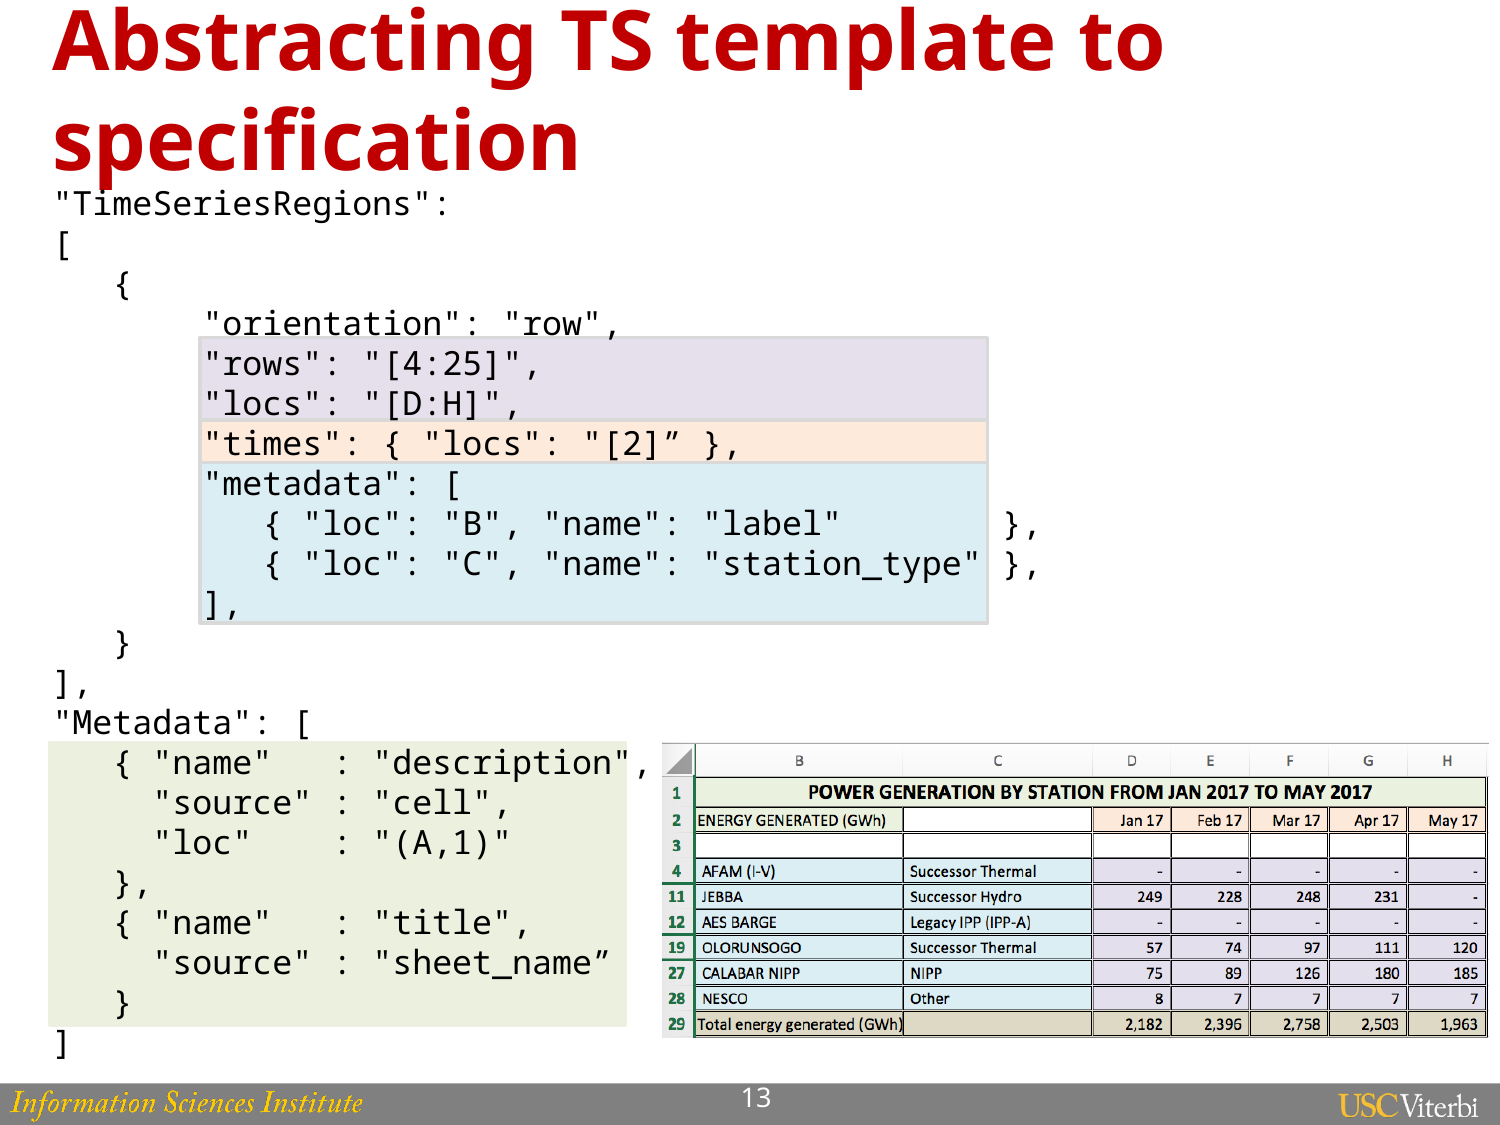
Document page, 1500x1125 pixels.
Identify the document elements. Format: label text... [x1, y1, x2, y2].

title Abstracting TS template to specification [37, 0, 1495, 175]
list "TimeSeriesRegions": [ { "orientation": "row", "rows": "[4:25]", "locs": "[D:H]", "times": { "locs": "[2]” }, "metadata": [ { "loc": "B", "name": "label" }, { "loc": "C", "name": "station_type" }, ], } ], "Metadata": [ { "name" : "description", "source" : "cell", "loc" : "(A,1)" }, { "name" : "title", "source" : "sheet_name” } ] [37, 174, 1425, 1063]
picture [1338, 1093, 1495, 1119]
slide_number 13 [711, 1094, 787, 1118]
picture [662, 742, 1490, 1038]
picture [9, 1090, 363, 1122]
